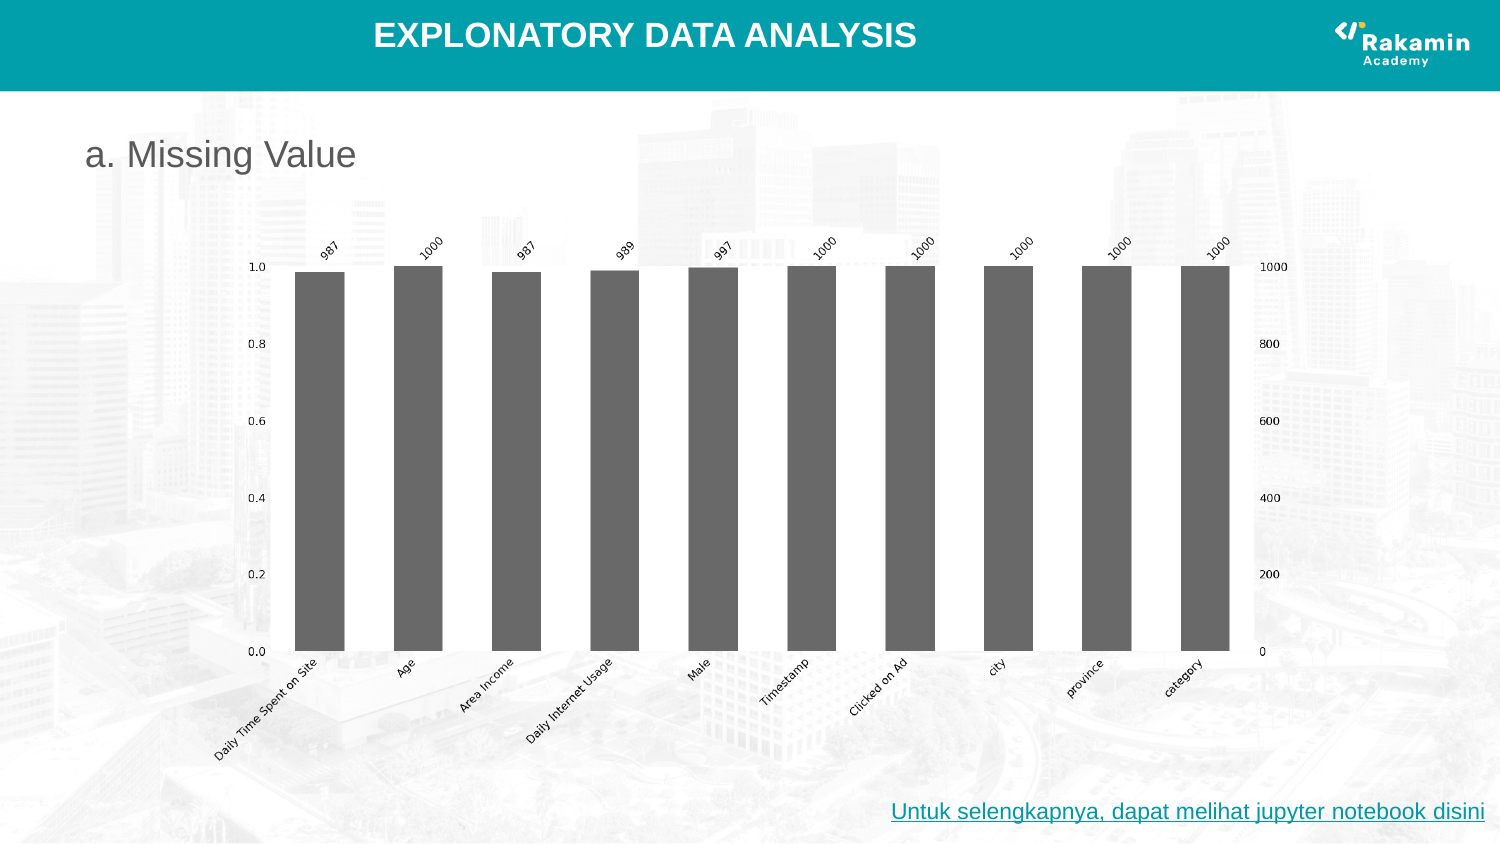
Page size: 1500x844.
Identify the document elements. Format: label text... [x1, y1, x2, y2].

picture [0, 0, 1500, 844]
list a. Missing Value [51, 108, 1449, 750]
title EXPLONATORY DATA ANALYSIS [0, 0, 1291, 92]
text_box Untuk selengkapnya, dapat melihat jupyter notebook disini [763, 782, 1500, 838]
